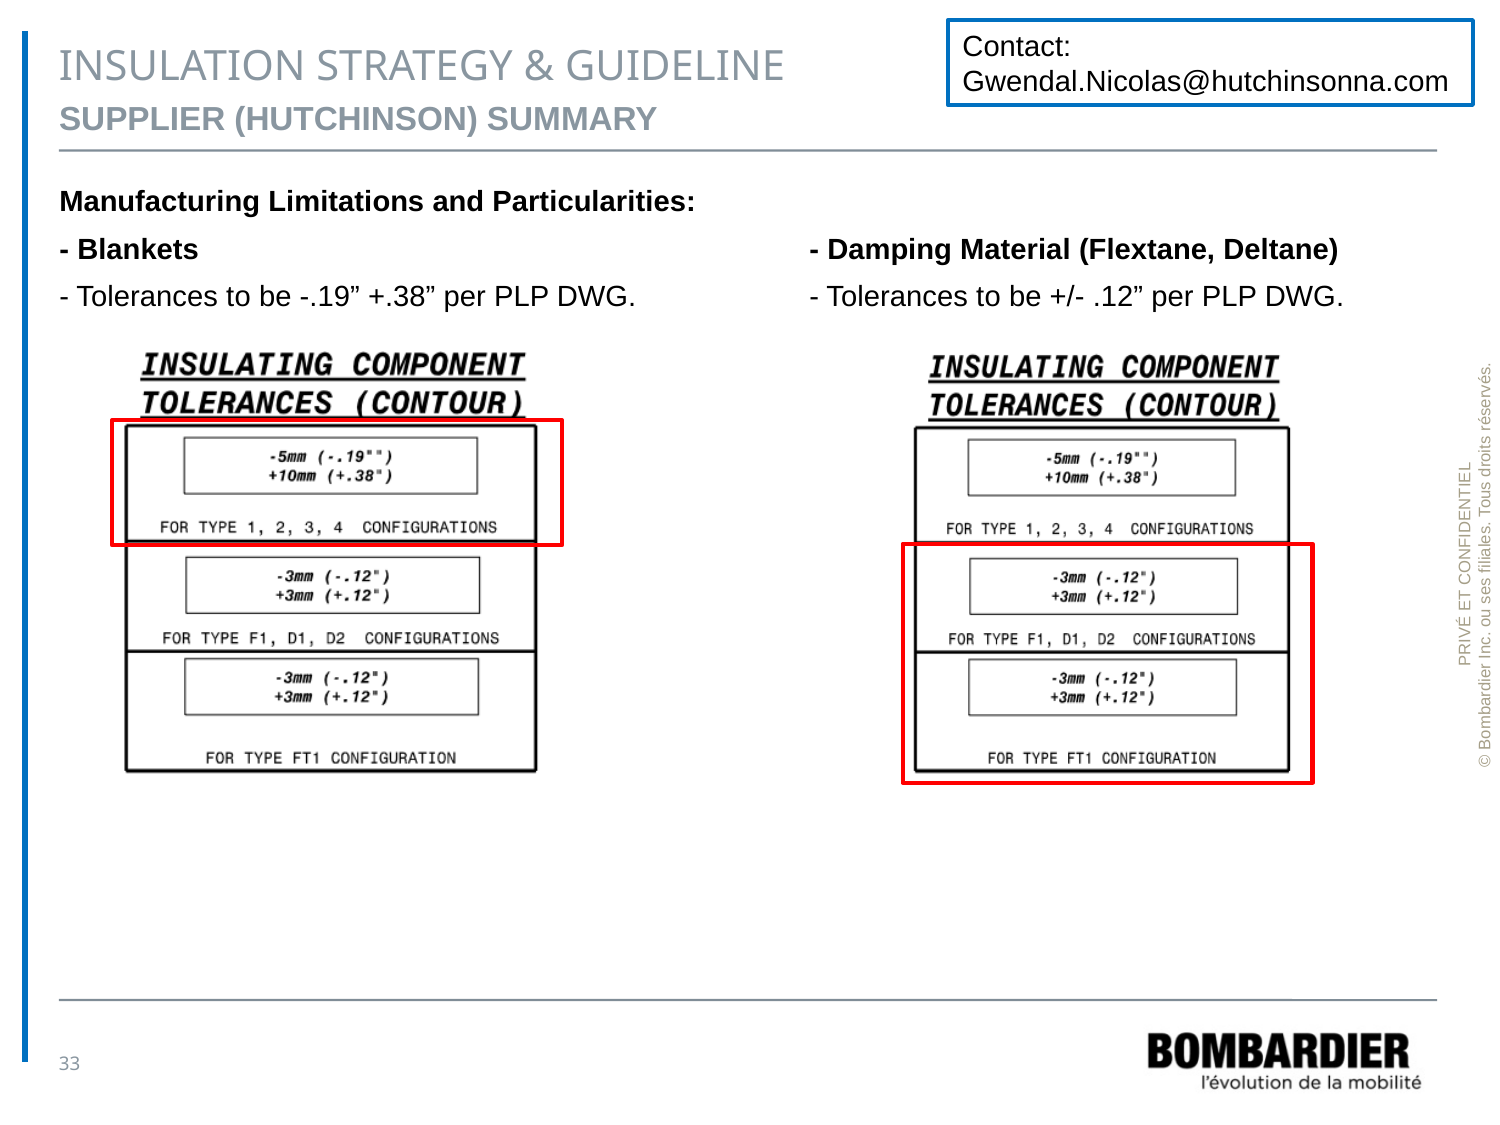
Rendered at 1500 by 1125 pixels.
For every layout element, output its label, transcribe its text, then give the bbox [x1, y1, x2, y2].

picture [1101, 1014, 1492, 1123]
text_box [111, 344, 563, 783]
list Manufacturing Limitations and Particularities: - Blankets - Damping Material (Flextane, Deltane) - Tolerances to be -.19” +.38” per PLP DWG. - Tolerances to be +/- .12” per PLP DWG. [59, 174, 1463, 1000]
title INSULATION STRATEGY & GUIDELINE [58, 30, 947, 102]
list Supplier (Hutchinson) Summary [59, 102, 1436, 138]
text_box Contact: Gwendal.Nicolas@hutchinsonna.com [947, 20, 1473, 105]
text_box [902, 347, 1313, 783]
slide_number 33 [59, 1035, 113, 1094]
